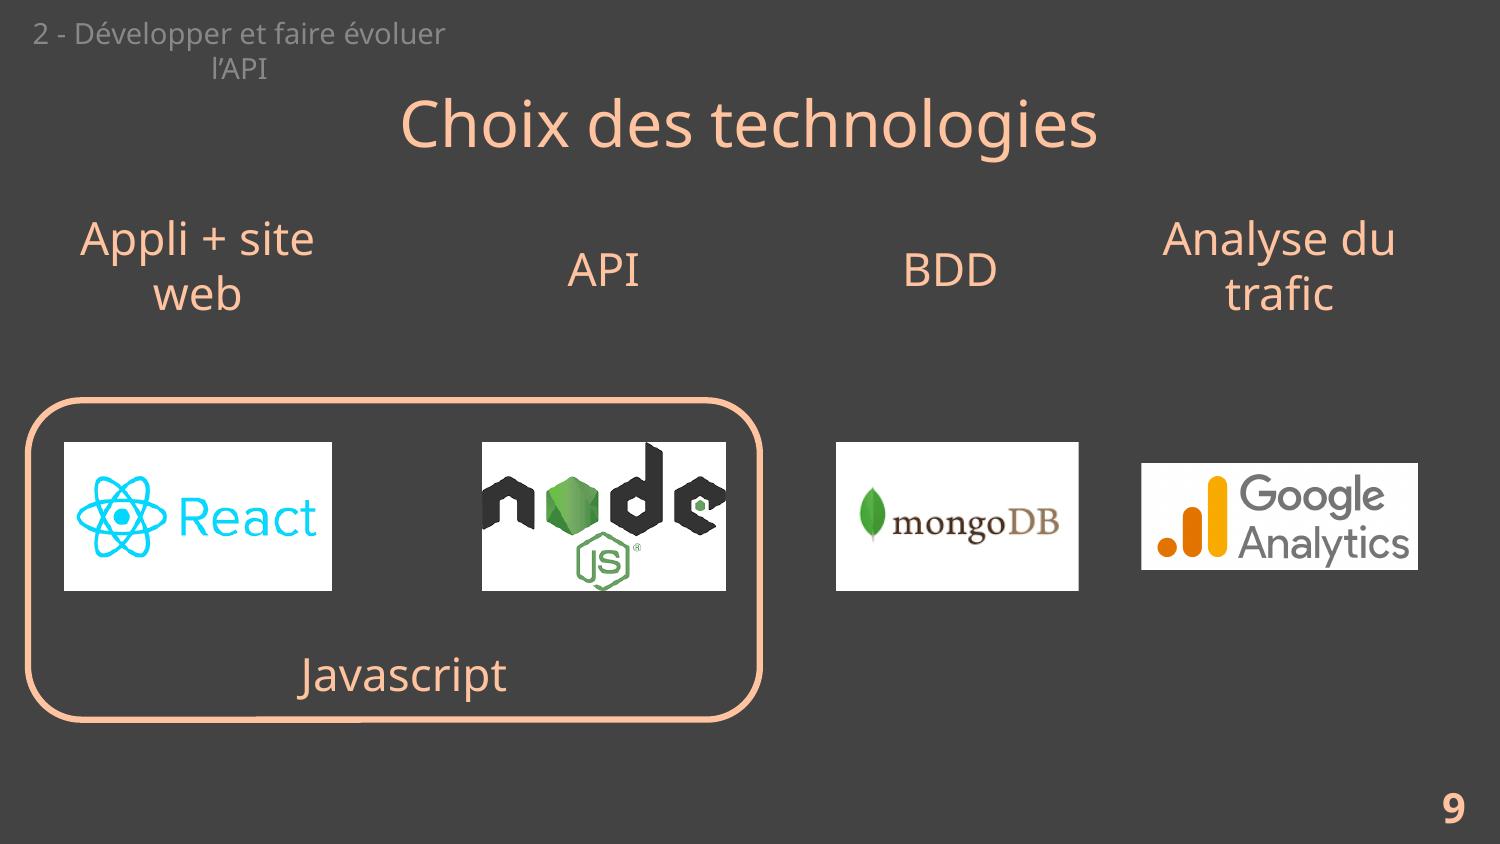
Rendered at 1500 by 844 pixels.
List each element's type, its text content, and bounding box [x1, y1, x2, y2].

text_box 2 - Développer et faire évoluer l’API [0, 0, 483, 65]
title BDD [851, 232, 1050, 303]
picture [835, 442, 1079, 591]
slide_number ‹#› [1391, 766, 1482, 832]
title Appli + site web [48, 229, 348, 300]
picture [482, 442, 726, 591]
text_box [27, 400, 760, 720]
title Javascript [254, 637, 554, 708]
title Analyse du trafic [1117, 229, 1443, 300]
title API [531, 232, 677, 303]
picture [63, 442, 332, 591]
picture [1141, 463, 1419, 570]
text_box Choix des technologies [90, 67, 1410, 185]
